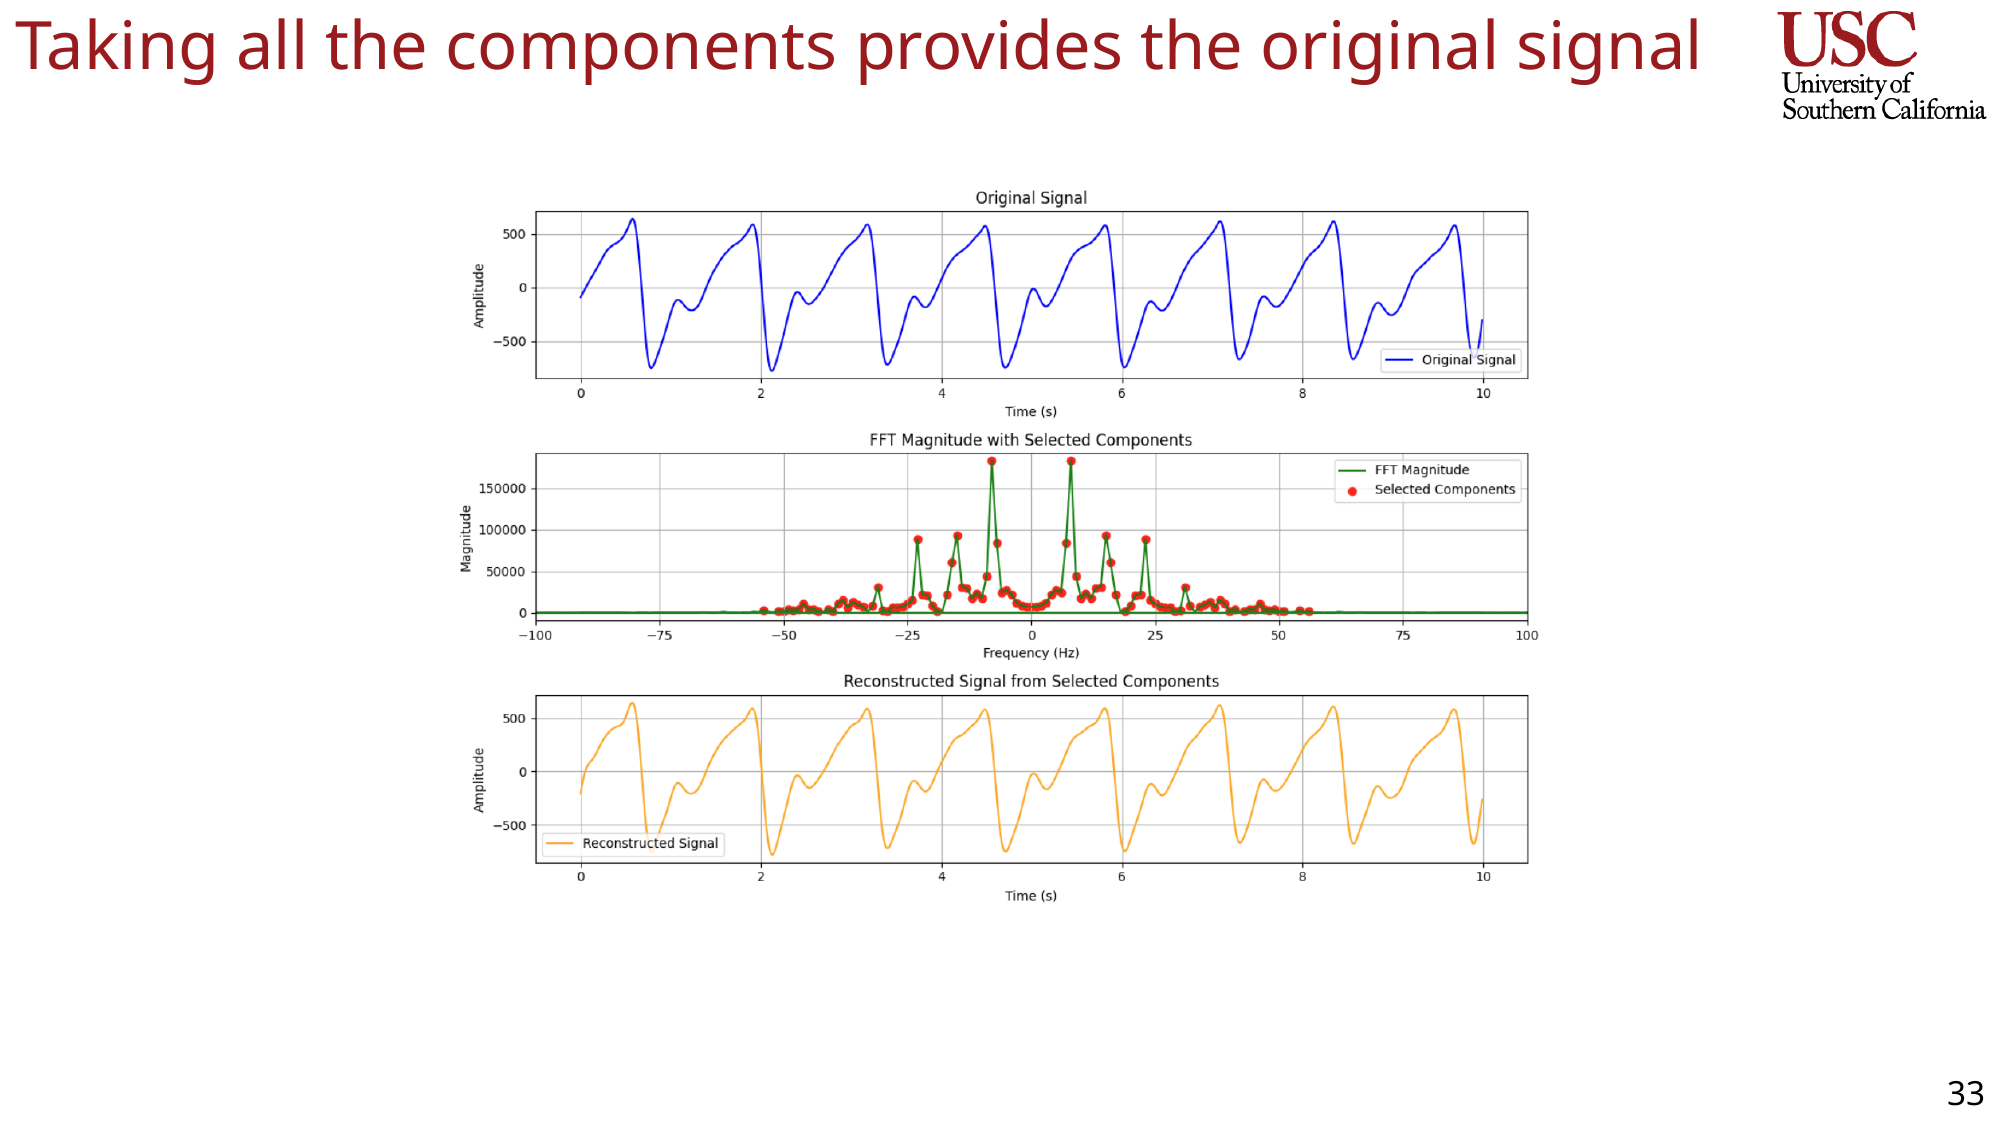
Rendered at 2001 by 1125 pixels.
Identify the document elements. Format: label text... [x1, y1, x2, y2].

title Taking all the components provides the original signal [0, 0, 1725, 96]
slide_number 33 [1915, 1065, 2000, 1125]
picture [1769, 0, 1992, 130]
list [456, 189, 1544, 904]
